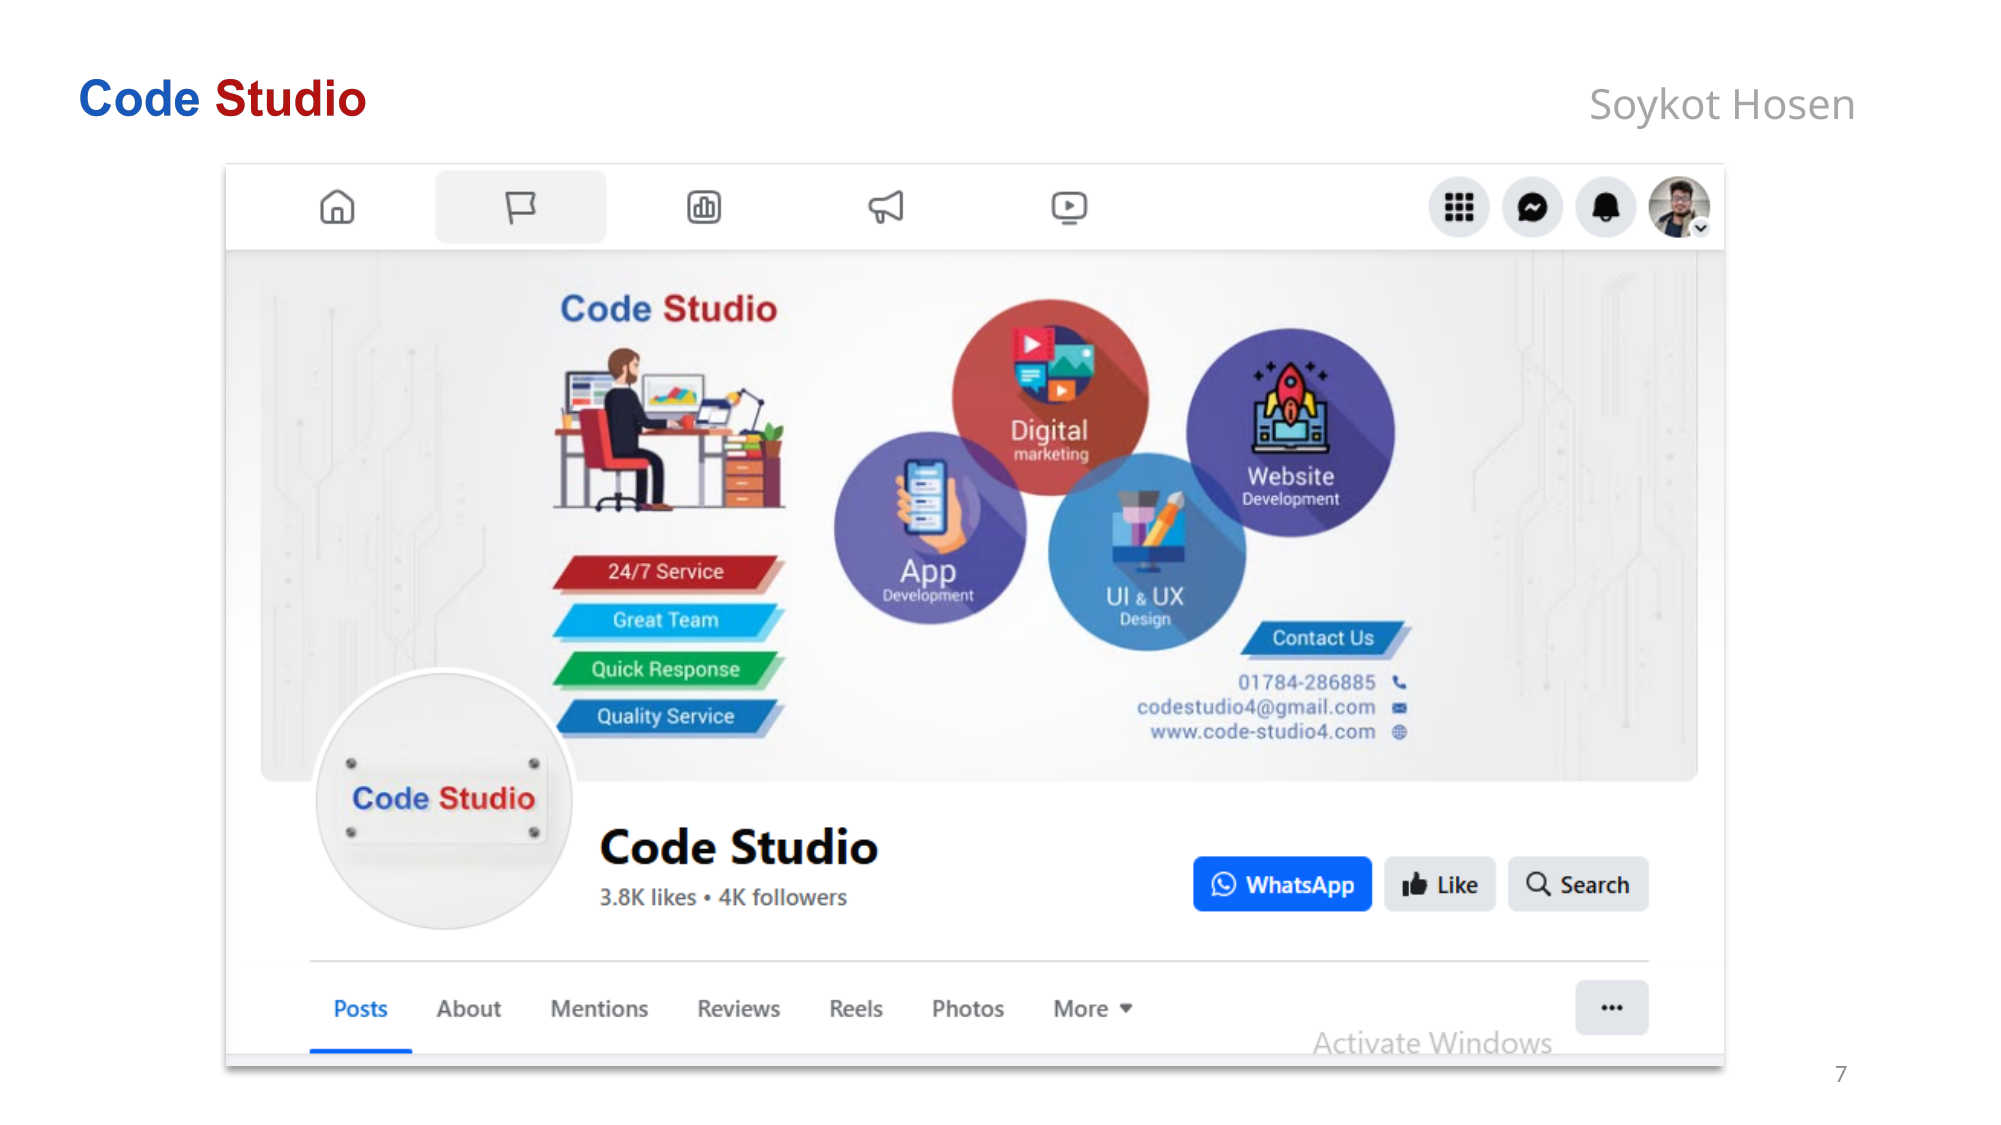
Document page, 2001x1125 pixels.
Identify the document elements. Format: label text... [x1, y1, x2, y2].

text_box Soykot Hosen [1574, 70, 1872, 136]
picture [226, 163, 1724, 1066]
slide_number 7 [1412, 1042, 1863, 1103]
picture [77, 70, 367, 126]
